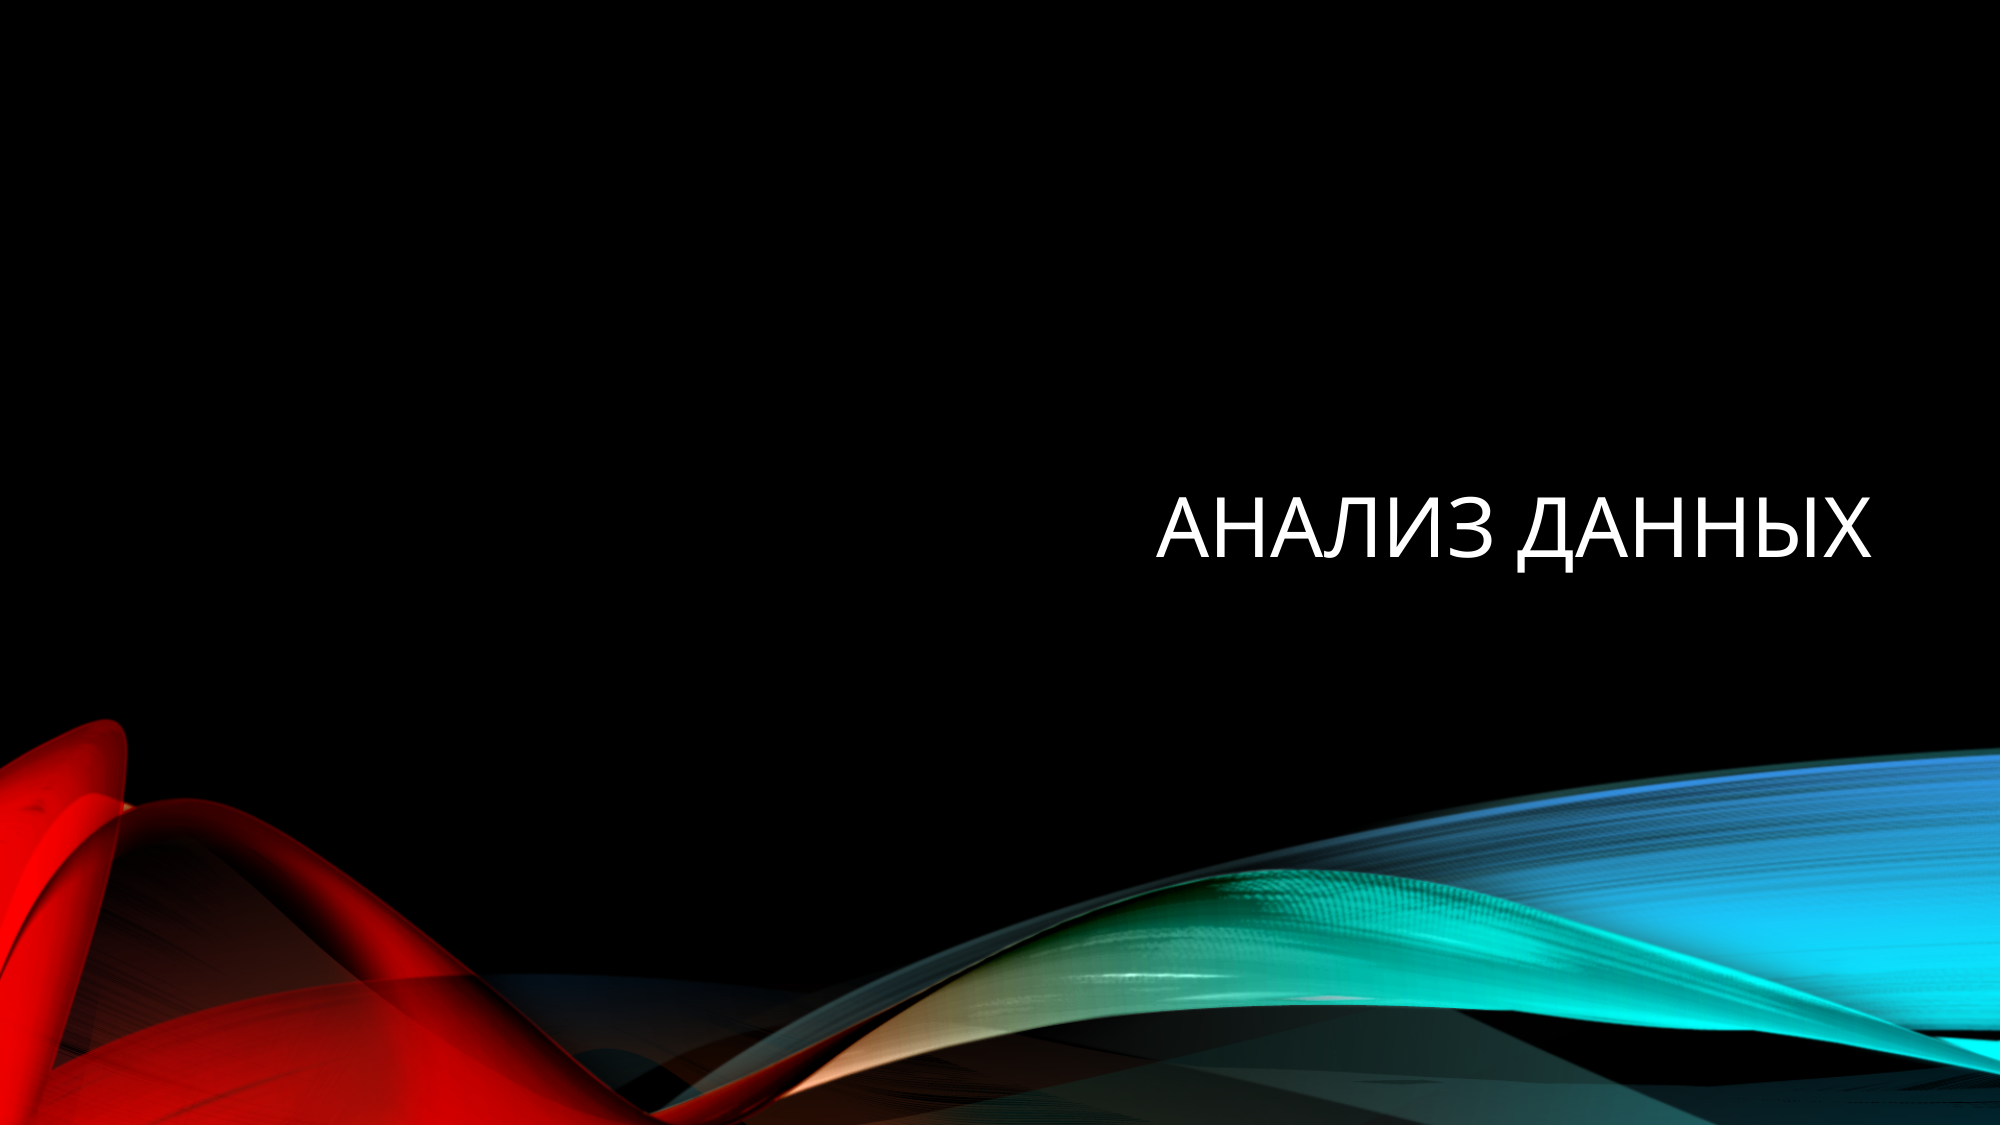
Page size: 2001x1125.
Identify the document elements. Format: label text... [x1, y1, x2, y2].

picture [0, 717, 2000, 1125]
title Анализ данных [112, 123, 1888, 584]
